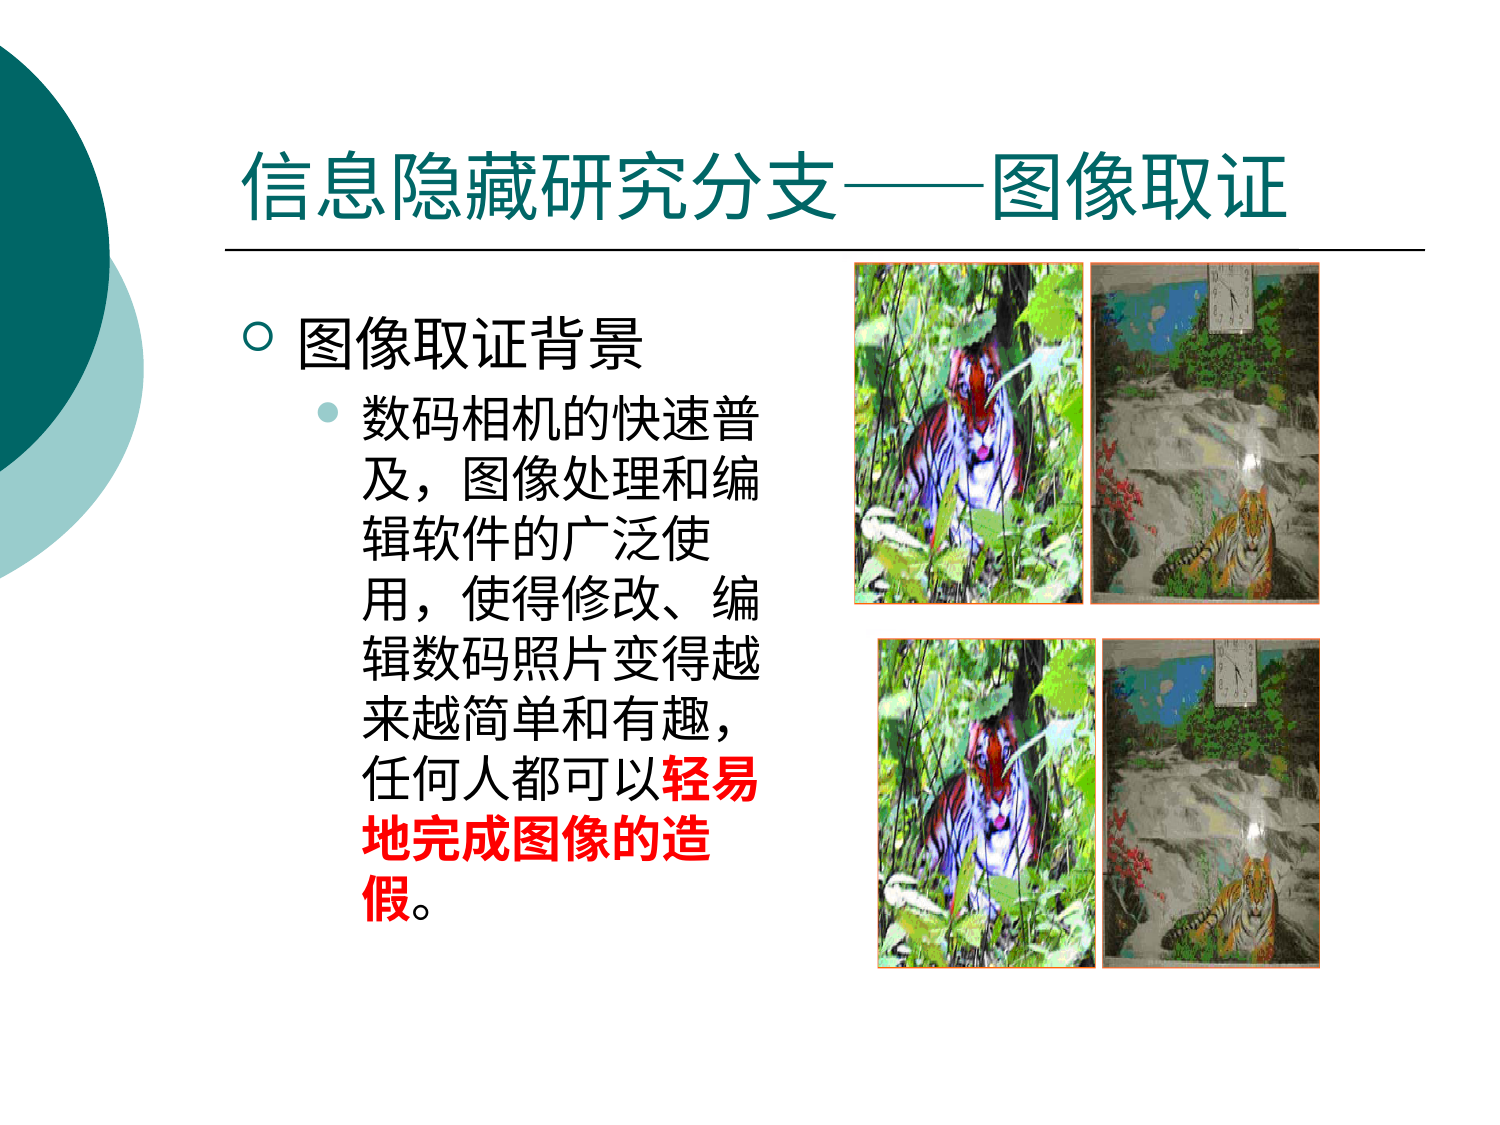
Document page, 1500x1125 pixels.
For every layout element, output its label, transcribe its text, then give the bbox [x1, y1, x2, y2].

picture [866, 629, 1328, 988]
title 信息隐藏研究分支——图像取证 [224, 49, 1425, 237]
picture [842, 253, 1328, 625]
list 图像取证背景 数码相机的快速普及，图像处理和编辑软件的广泛使用，使得修改、编辑数码照片变得越来越简单和有趣，任何人都可以轻易地完成图像的造假。 [224, 299, 812, 975]
